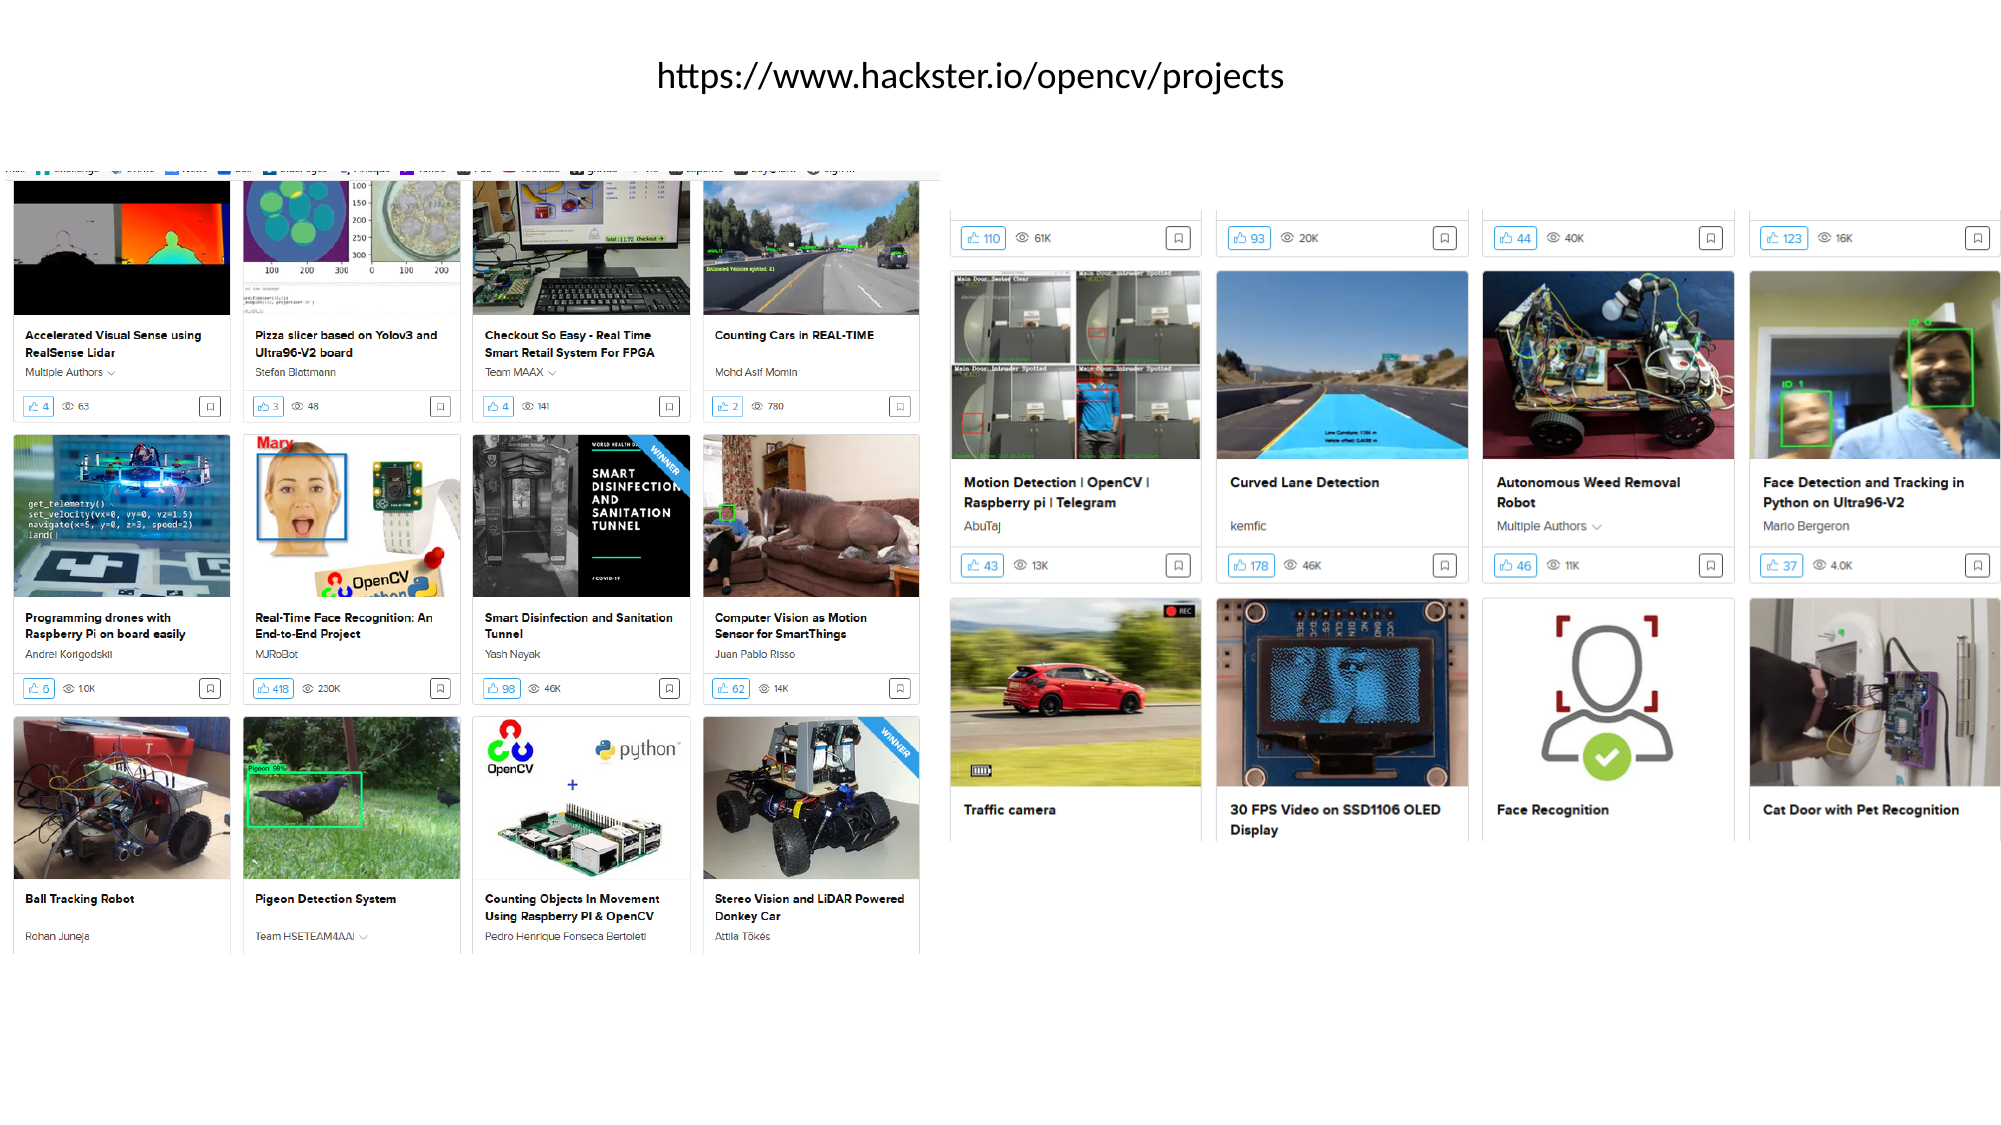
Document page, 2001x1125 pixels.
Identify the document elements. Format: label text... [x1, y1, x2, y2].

picture [5, 171, 2001, 954]
text_box https://www.hackster.io/opencv/projects [641, 43, 1301, 104]
